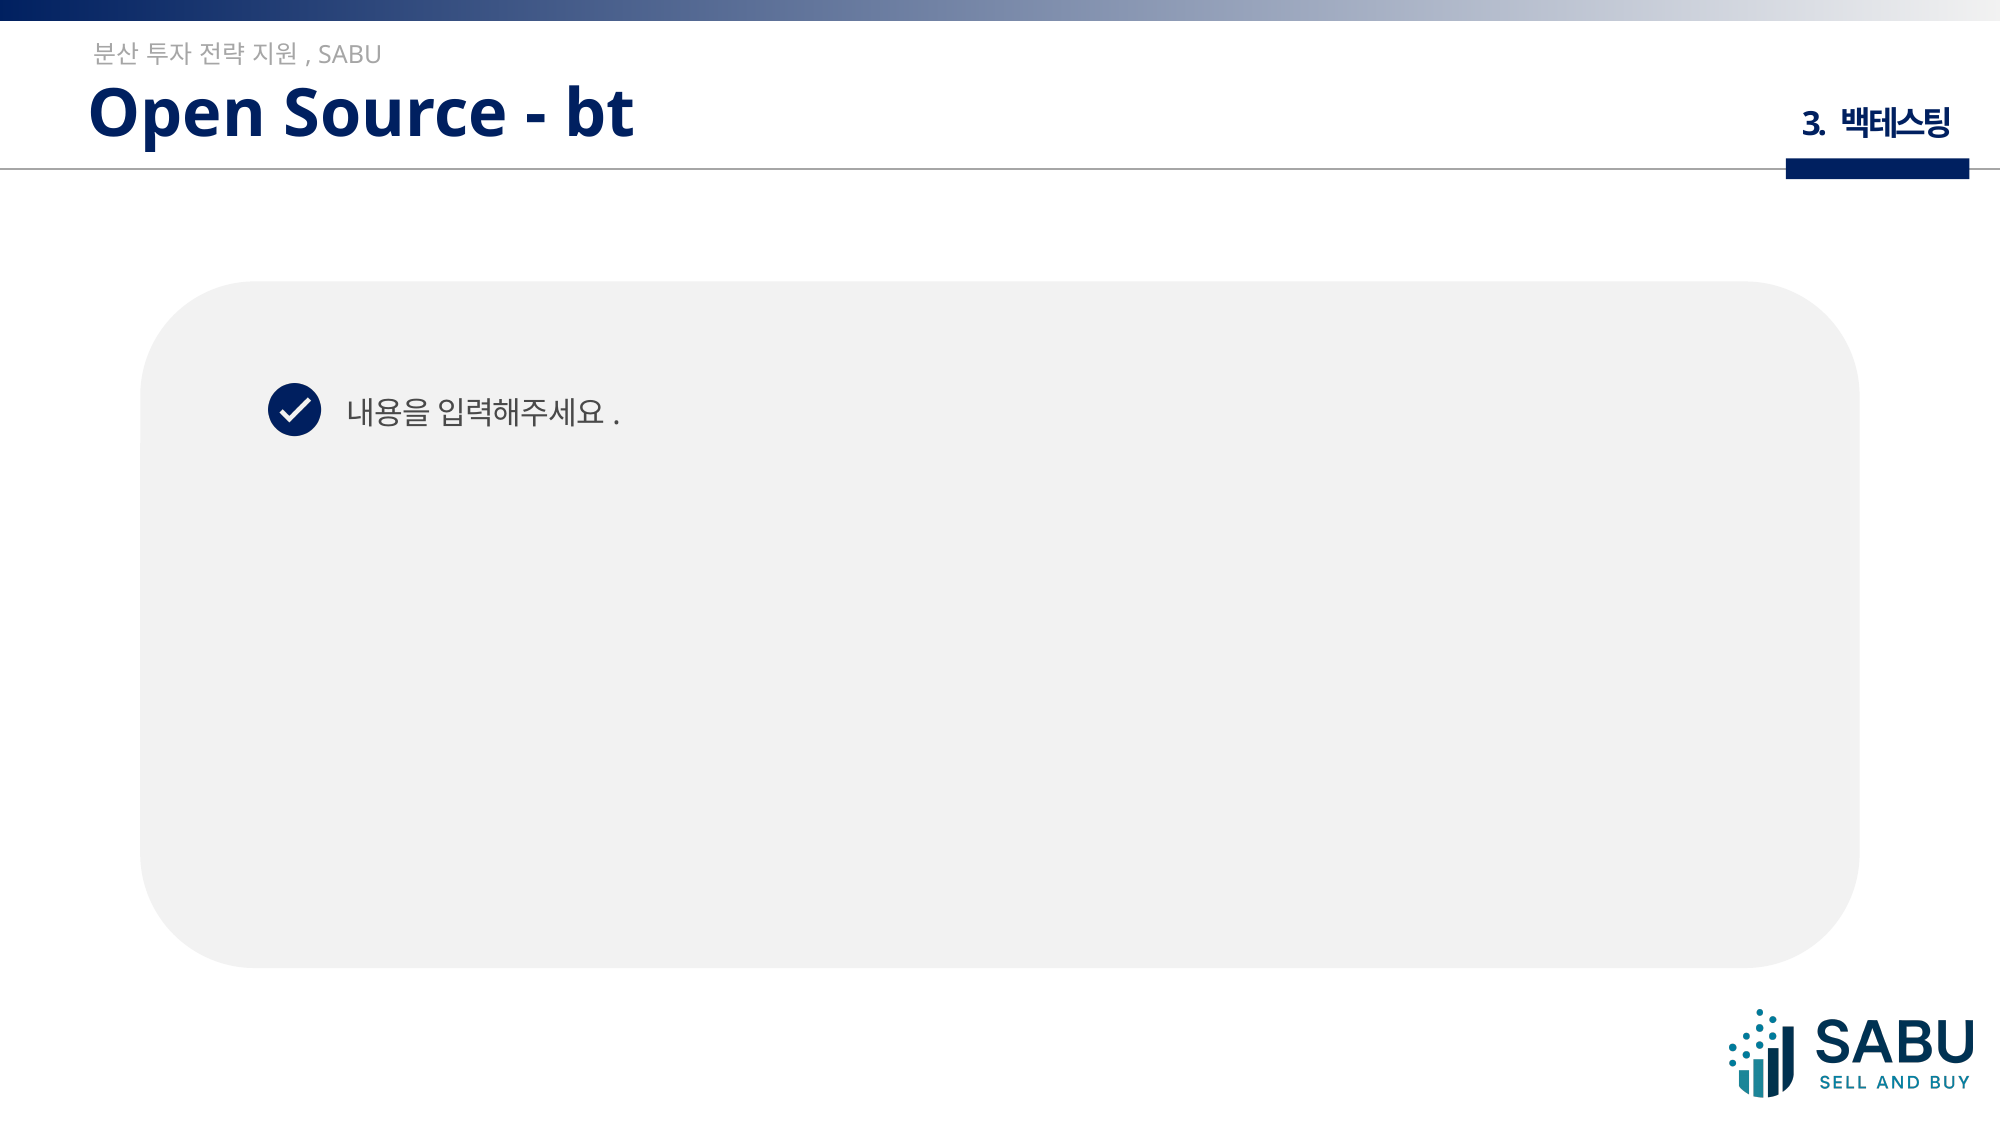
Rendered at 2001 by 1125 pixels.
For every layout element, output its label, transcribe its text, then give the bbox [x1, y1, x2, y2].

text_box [1773, 101, 1983, 180]
text_box Open Source - bt [87, 70, 809, 151]
text_box [0, 0, 2000, 22]
text_box 분산 투자 전략 지원, SABU [94, 38, 407, 69]
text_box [261, 375, 1787, 443]
picture [1729, 1009, 1973, 1098]
text_box [138, 279, 1862, 970]
